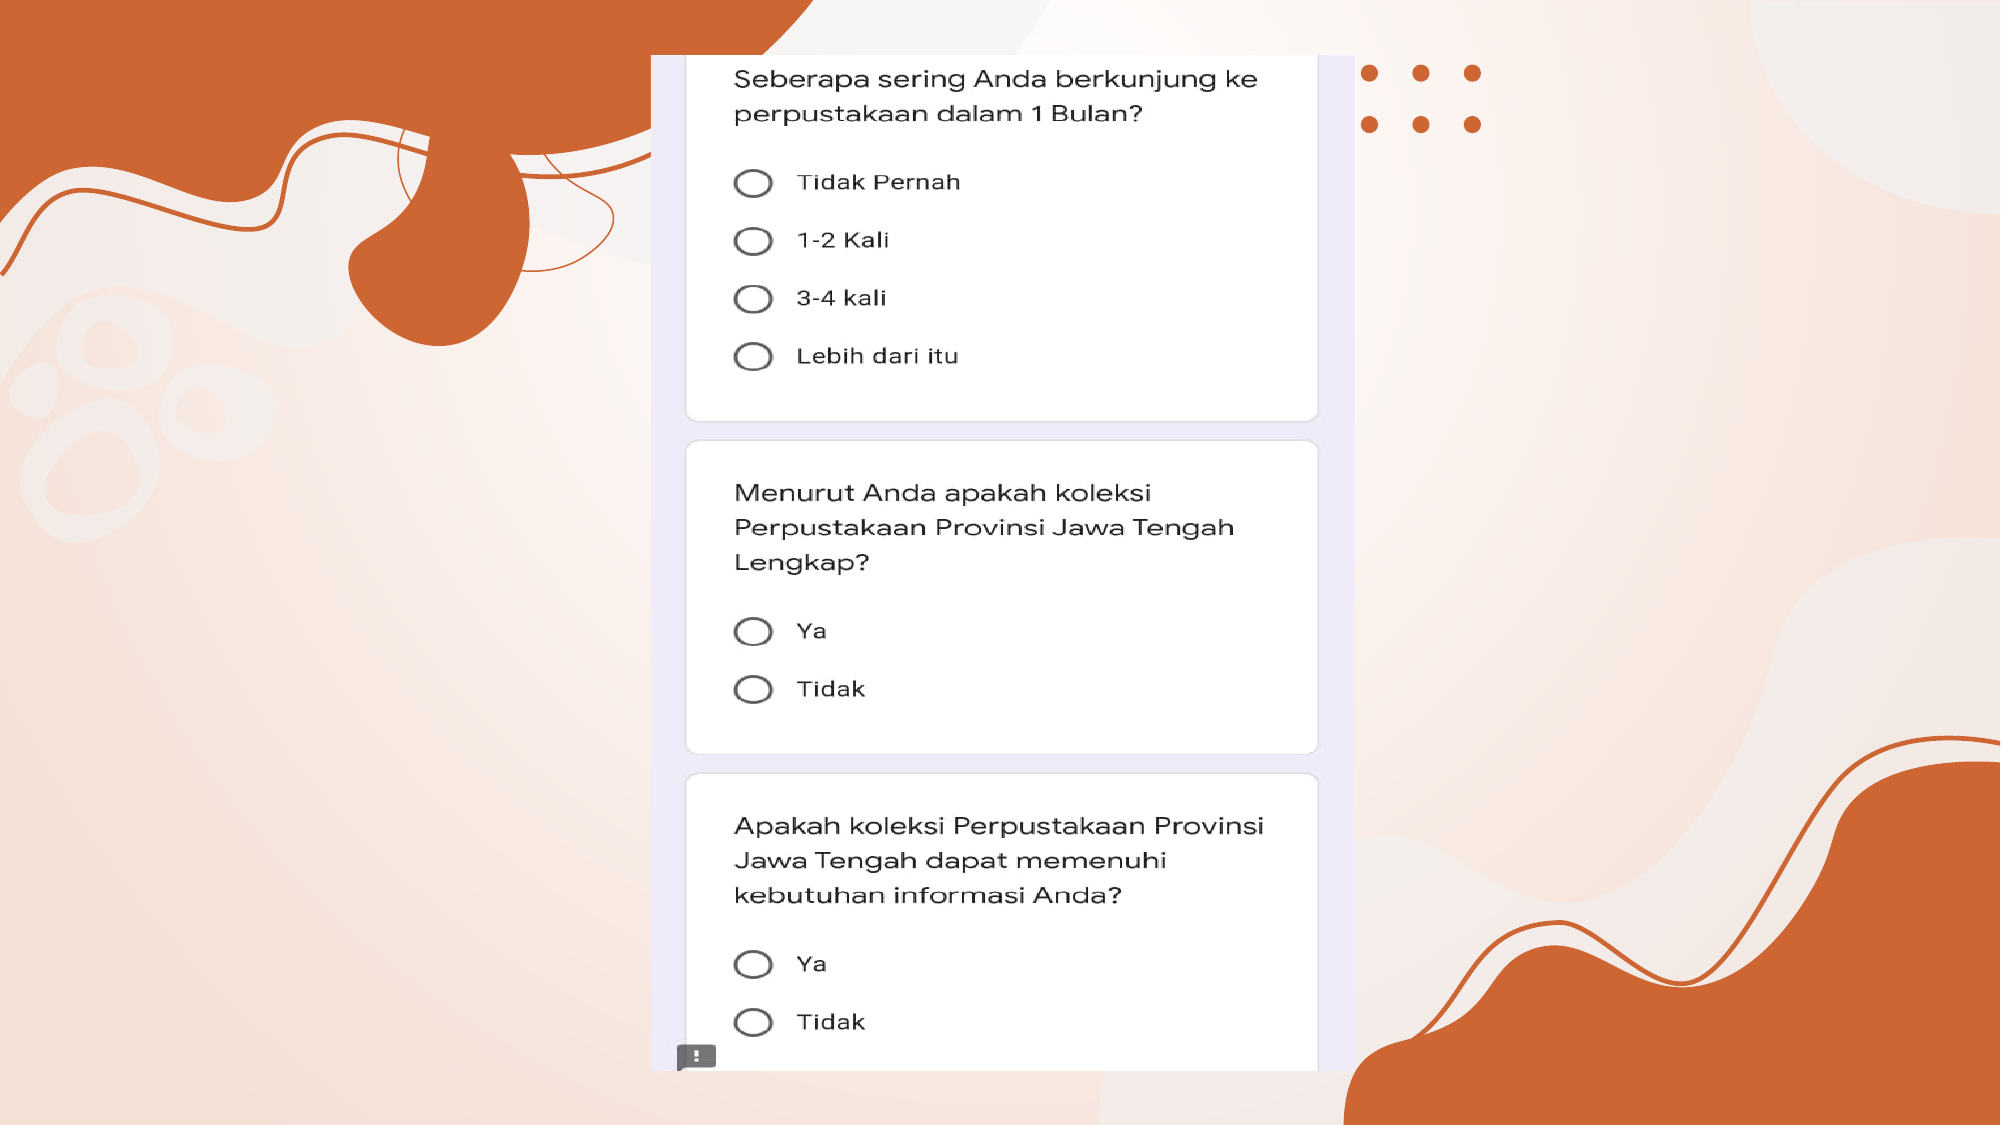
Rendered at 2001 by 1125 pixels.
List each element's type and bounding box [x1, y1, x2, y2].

picture [0, 0, 2000, 1125]
text_box [348, 74, 614, 347]
